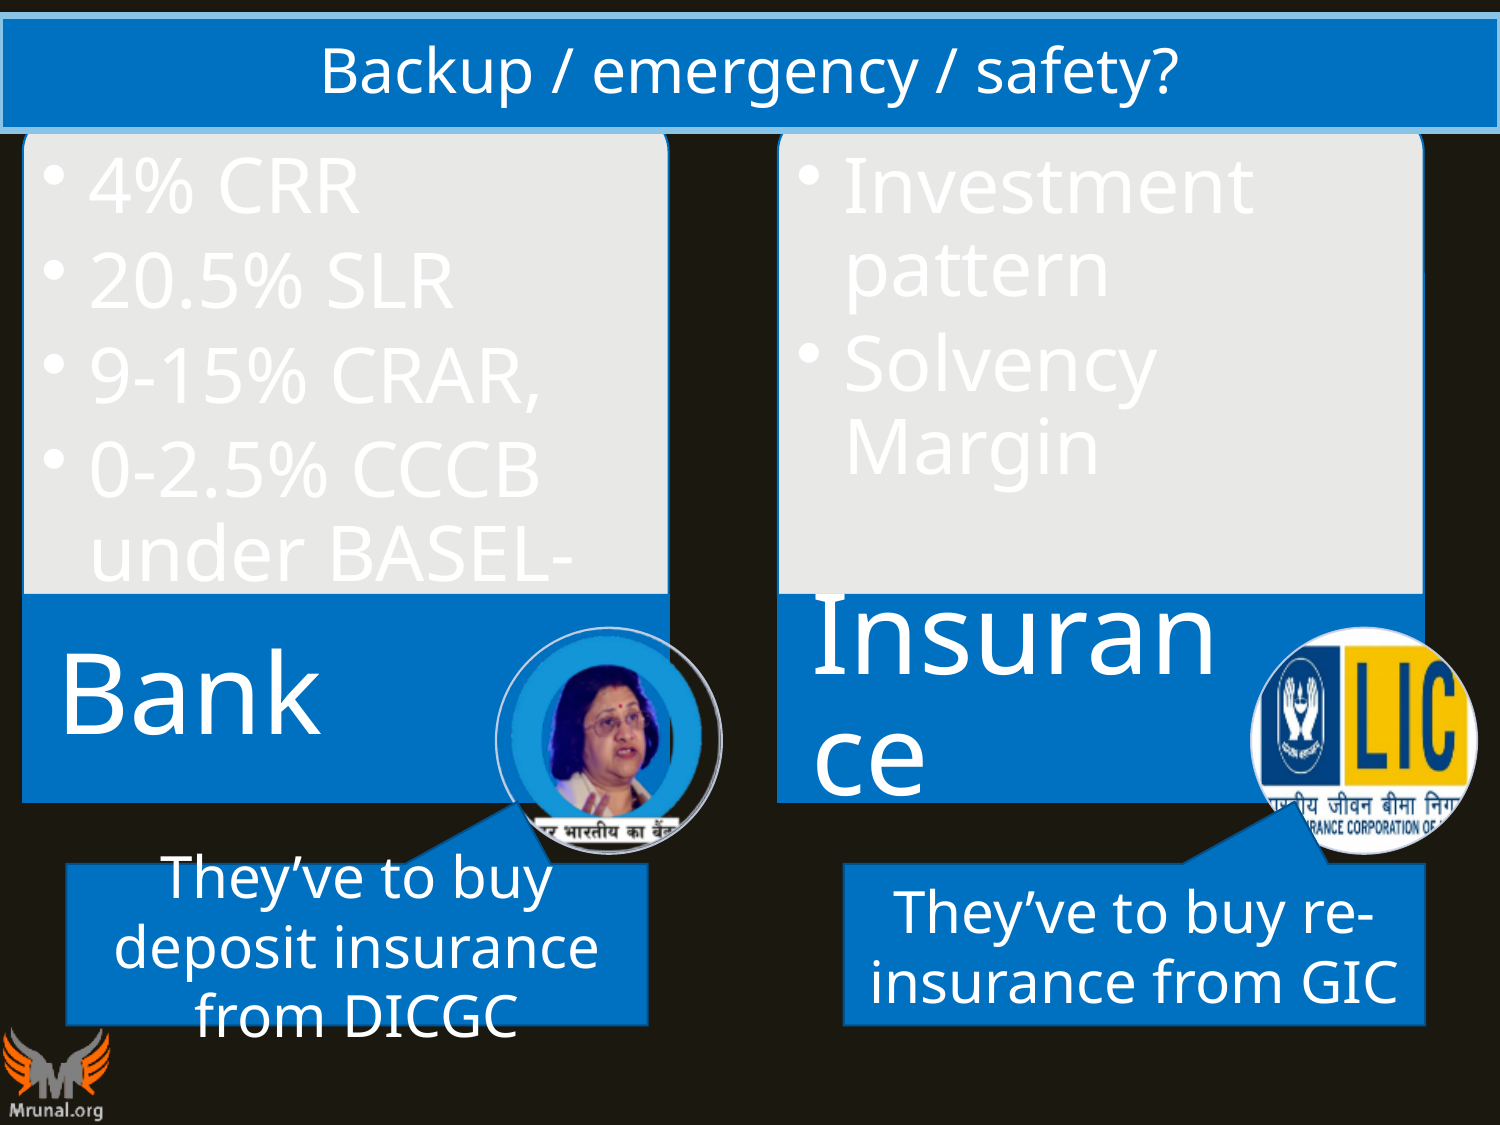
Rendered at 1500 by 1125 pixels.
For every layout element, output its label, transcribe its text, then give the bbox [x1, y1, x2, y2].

title Backup / emergency / safety? [0, 12, 1500, 134]
text_box They’ve to buy deposit insurance from DICGC [65, 952, 649, 1027]
picture [0, 1024, 114, 1125]
text_box They’ve to buy re-insurance from GIC [842, 952, 1427, 1027]
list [22, 15, 1478, 952]
